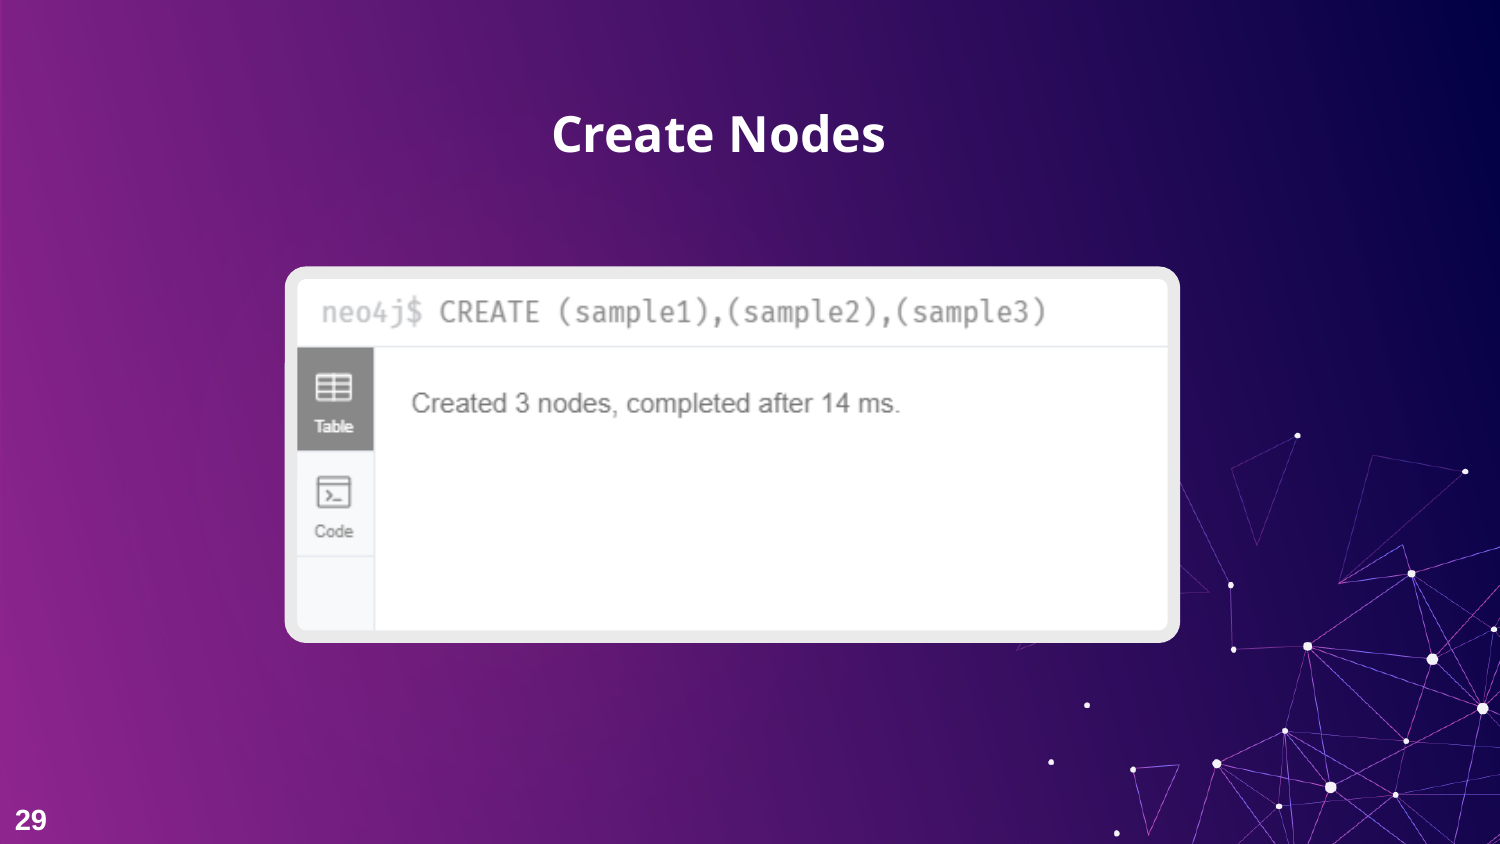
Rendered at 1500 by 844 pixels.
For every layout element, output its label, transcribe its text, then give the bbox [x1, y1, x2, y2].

title Create Nodes [291, 87, 1147, 178]
text_box 29 [0, 793, 64, 844]
picture [0, 0, 1500, 844]
